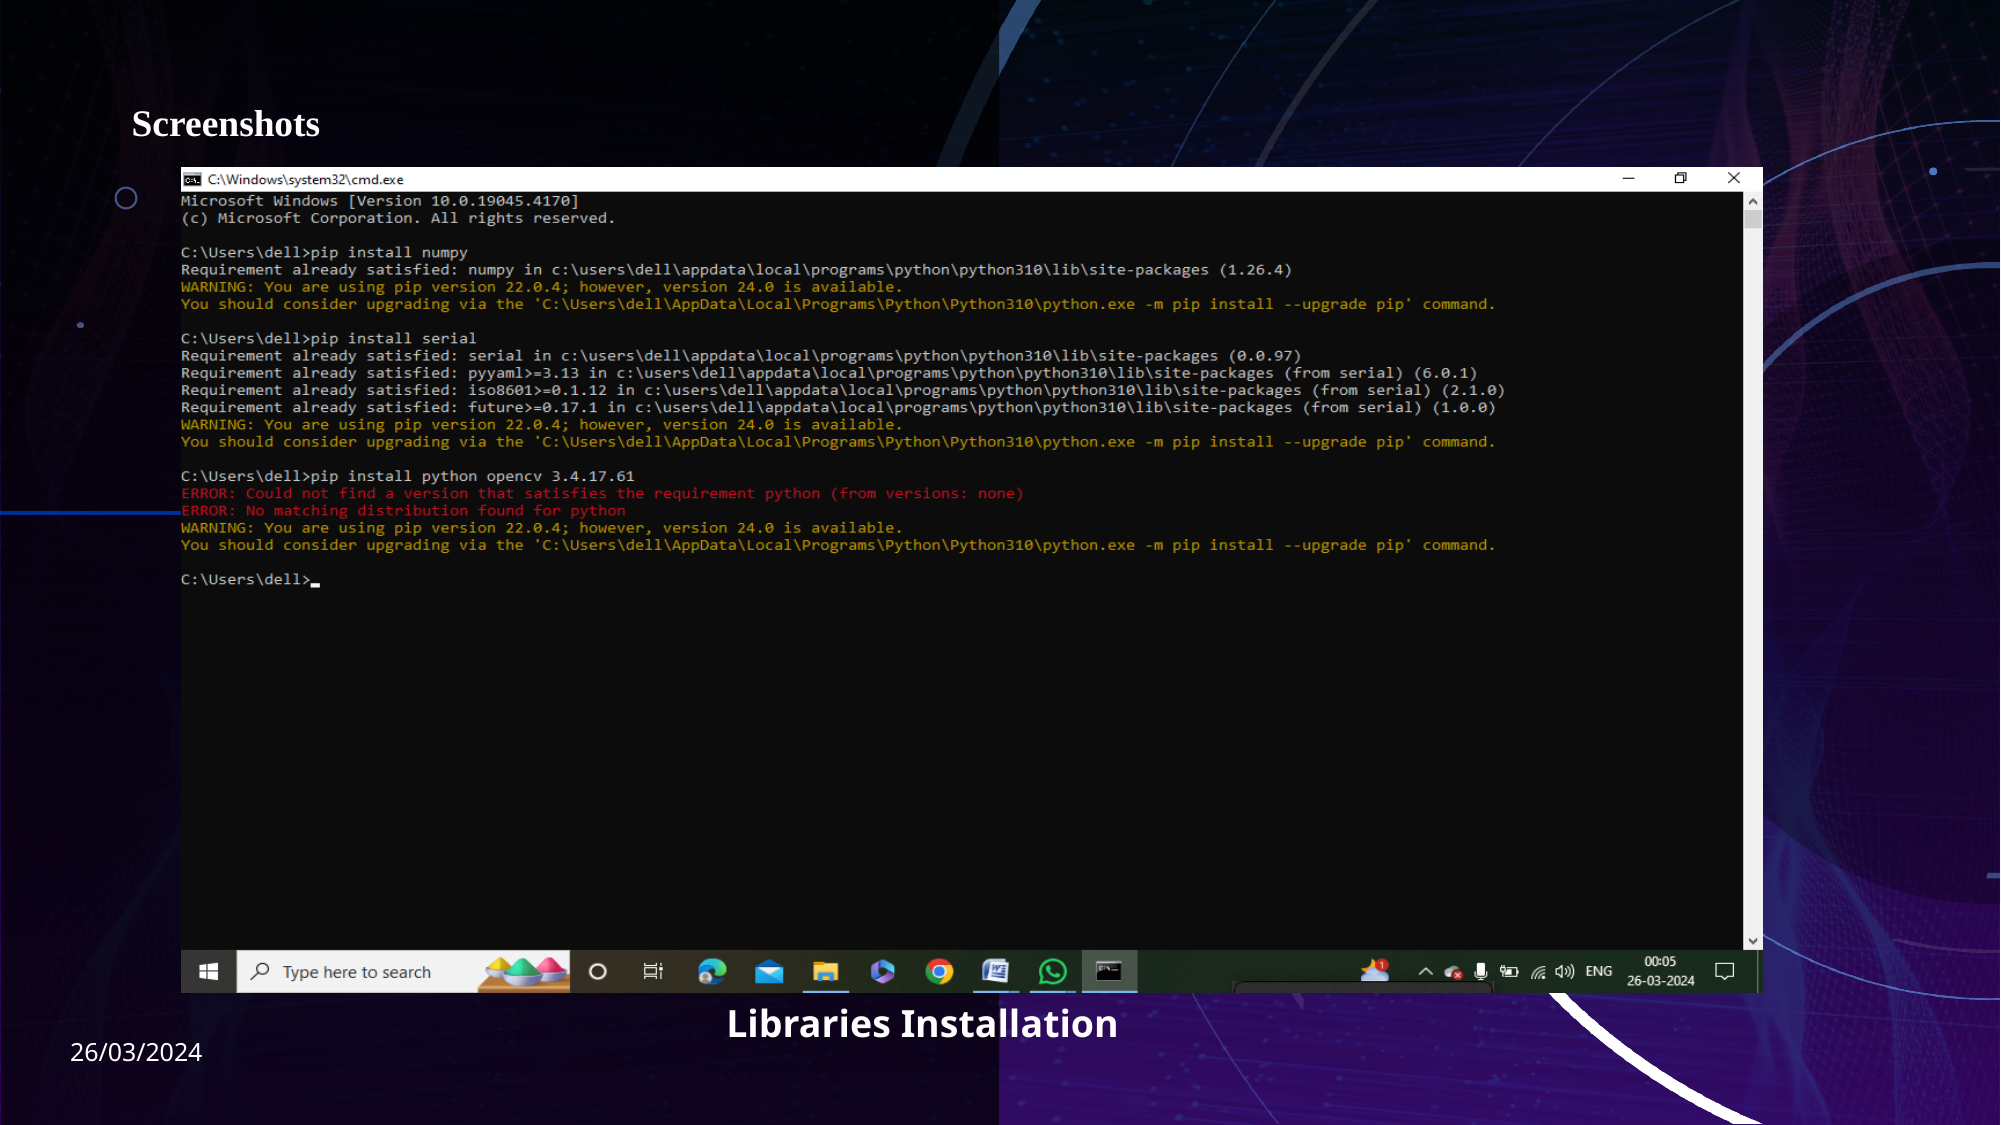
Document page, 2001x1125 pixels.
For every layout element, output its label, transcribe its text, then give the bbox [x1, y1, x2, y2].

picture [181, 0, 2001, 1124]
footer 26/03/2024 [55, 1023, 731, 1084]
text_box Screenshots [116, 91, 542, 152]
text_box Libraries Installation [686, 993, 1159, 1053]
